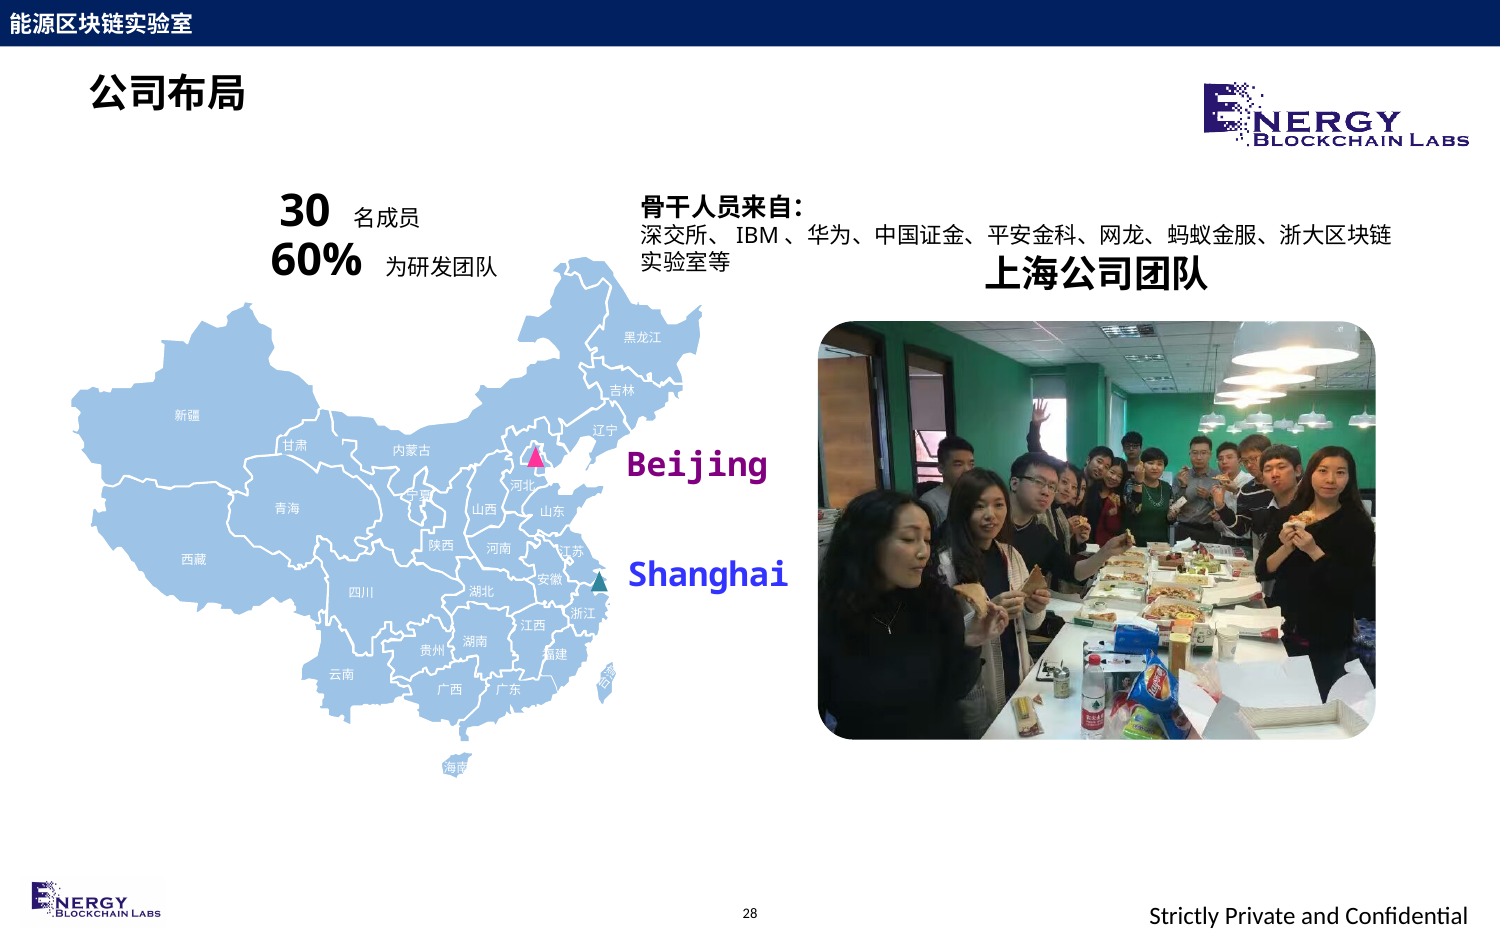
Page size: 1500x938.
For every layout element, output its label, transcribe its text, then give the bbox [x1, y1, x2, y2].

text_box 骨干人员来自： 深交所、IBM、华为、中国证金、平安金科、网龙、蚂蚁金服、浙大区块链实验室等 [626, 183, 1425, 283]
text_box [70, 255, 792, 781]
text_box 上海公司团队 [969, 283, 1225, 302]
footer Strictly Private and Confidential [950, 892, 1500, 938]
title 公司布局 [75, 50, 1425, 134]
picture [1186, 76, 1478, 154]
text_box 60% 为研发团队 [255, 222, 513, 253]
text_box 30 名成员 [264, 174, 436, 222]
picture [20, 876, 166, 929]
picture [817, 320, 1376, 740]
